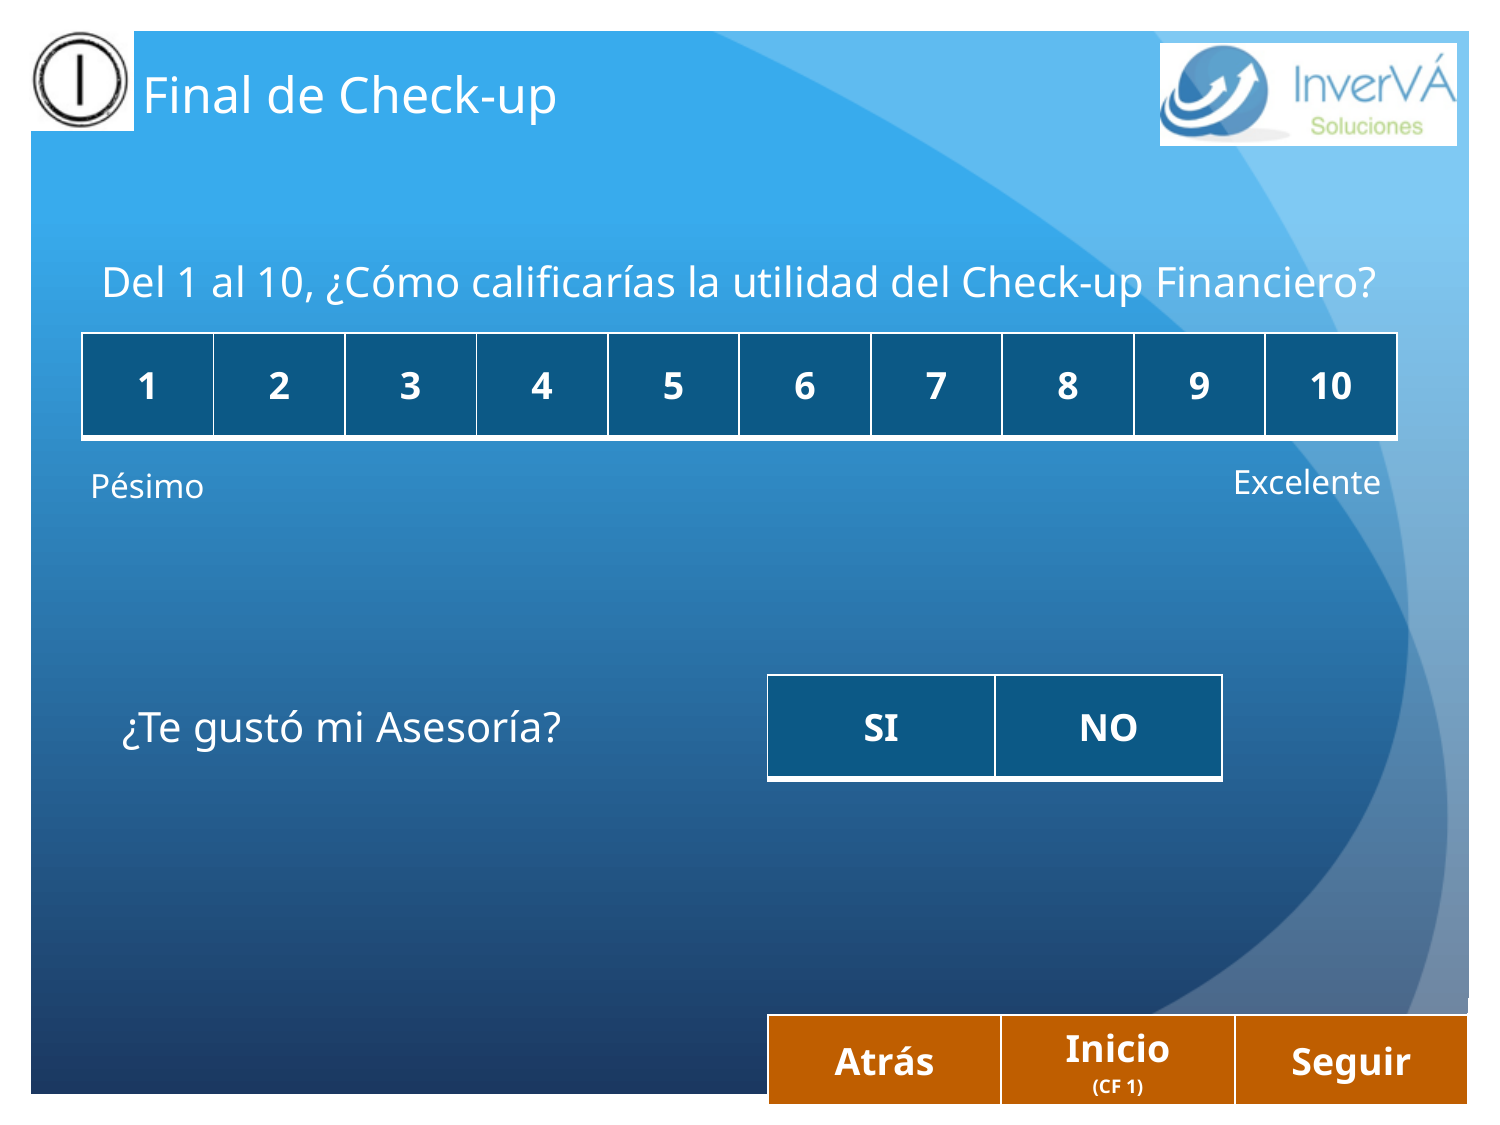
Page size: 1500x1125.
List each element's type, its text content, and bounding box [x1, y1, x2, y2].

table_header 9 [1135, 334, 1264, 435]
text_box Excelente [1191, 437, 1397, 526]
table_header 1 [83, 334, 213, 435]
text_box ¿Te gustó mi Asesoría? [107, 673, 662, 780]
title Final de Check-up [135, 62, 1372, 131]
table_header 5 [609, 334, 738, 435]
table_header SI [768, 676, 994, 776]
table_header 6 [740, 334, 870, 435]
table_header 2 [214, 334, 344, 435]
text_box Del 1 al 10, ¿Cómo calificarías la utilidad del Check-up Financiero? [82, 227, 1397, 334]
table_header Seguir [1236, 1016, 1467, 1104]
table_header NO [996, 676, 1221, 776]
table_header 7 [872, 334, 1001, 435]
table_header 10 [1266, 334, 1396, 435]
table_header Atrás [769, 1016, 1000, 1104]
text_box Pésimo [75, 441, 281, 530]
picture [24, 29, 1473, 1094]
table_header 3 [346, 334, 476, 435]
table_header Inicio (CF 1) [1002, 1016, 1234, 1104]
table_header 8 [1003, 334, 1133, 435]
table_header 4 [477, 334, 607, 435]
